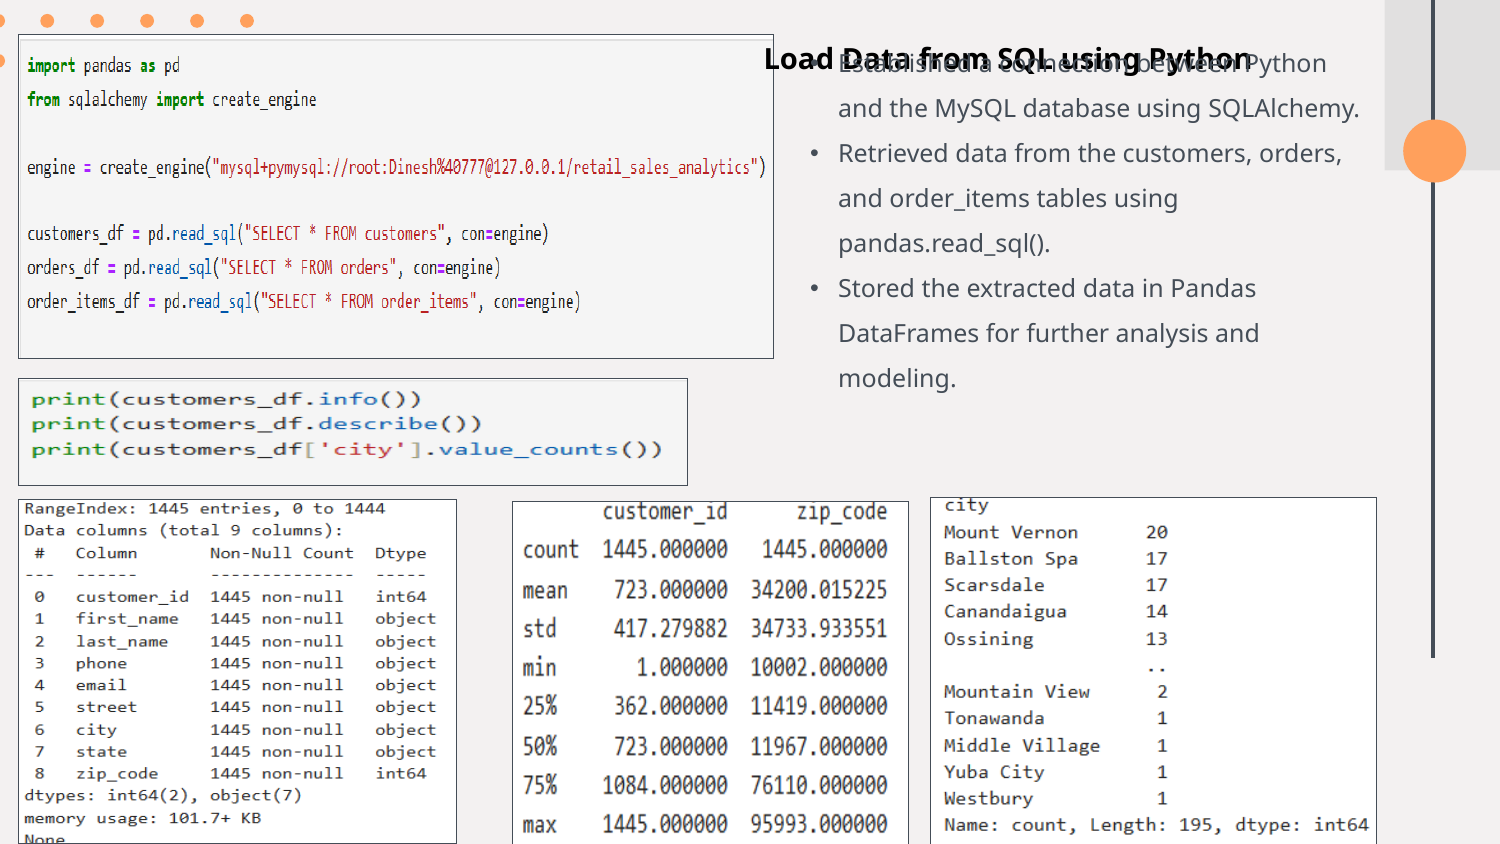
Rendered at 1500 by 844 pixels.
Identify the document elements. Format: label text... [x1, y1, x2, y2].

picture [18, 378, 689, 486]
text_box Load Data from SQL using Python [773, 33, 795, 84]
picture [930, 497, 1378, 844]
picture [18, 499, 457, 844]
picture [512, 501, 909, 844]
picture [18, 34, 774, 359]
text_box Established a connection between Python and the MySQL database using SQLAlchemy. Retrieved data from the customers, orders, and order_items tables using pandas.read_sql(). Stored the extracted data in Pandas DataFrames for further analysis and modeling. [795, 0, 1377, 445]
